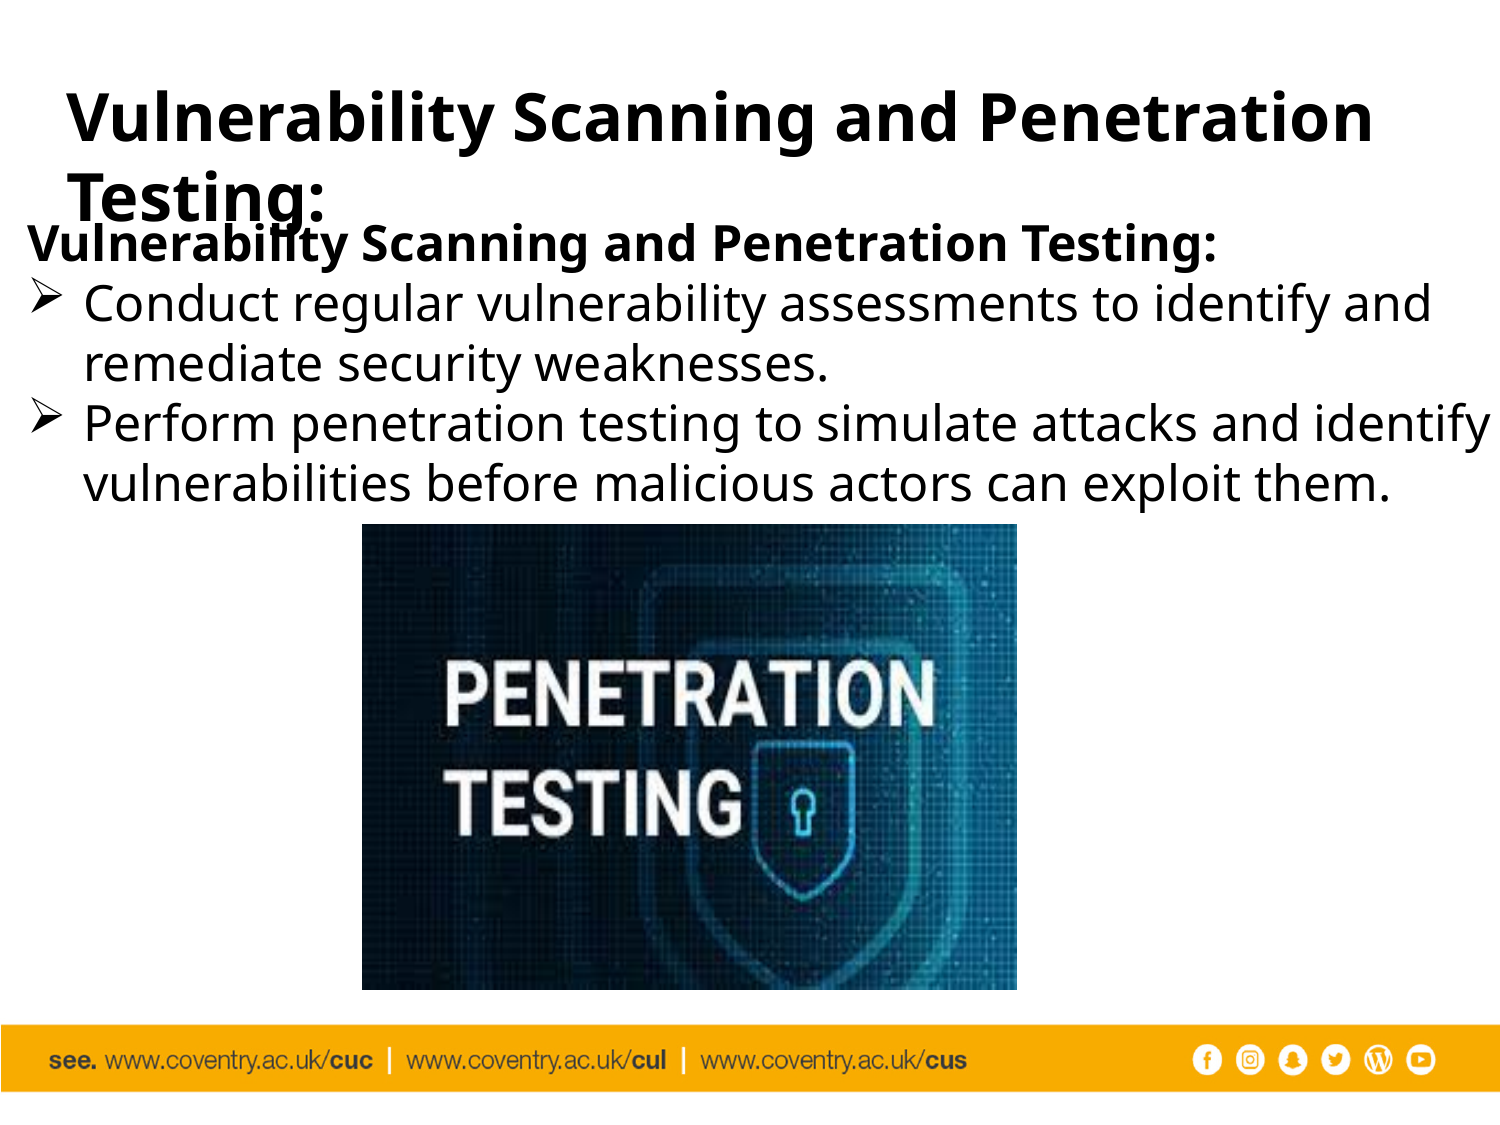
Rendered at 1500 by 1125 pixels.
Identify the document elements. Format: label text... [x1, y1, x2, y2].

picture [1006, 740, 1010, 762]
list Vulnerability Scanning and Penetration Testing: Conduct regular vulnerability assessments to identify and remediate security weaknesses. Perform penetration testing to simulate attacks and identify vulnerabilities before malicious actors can exploit them. [27, 211, 1500, 883]
picture [0, 0, 1500, 1122]
title Vulnerability Scanning and Penetration Testing: [66, 75, 1434, 156]
